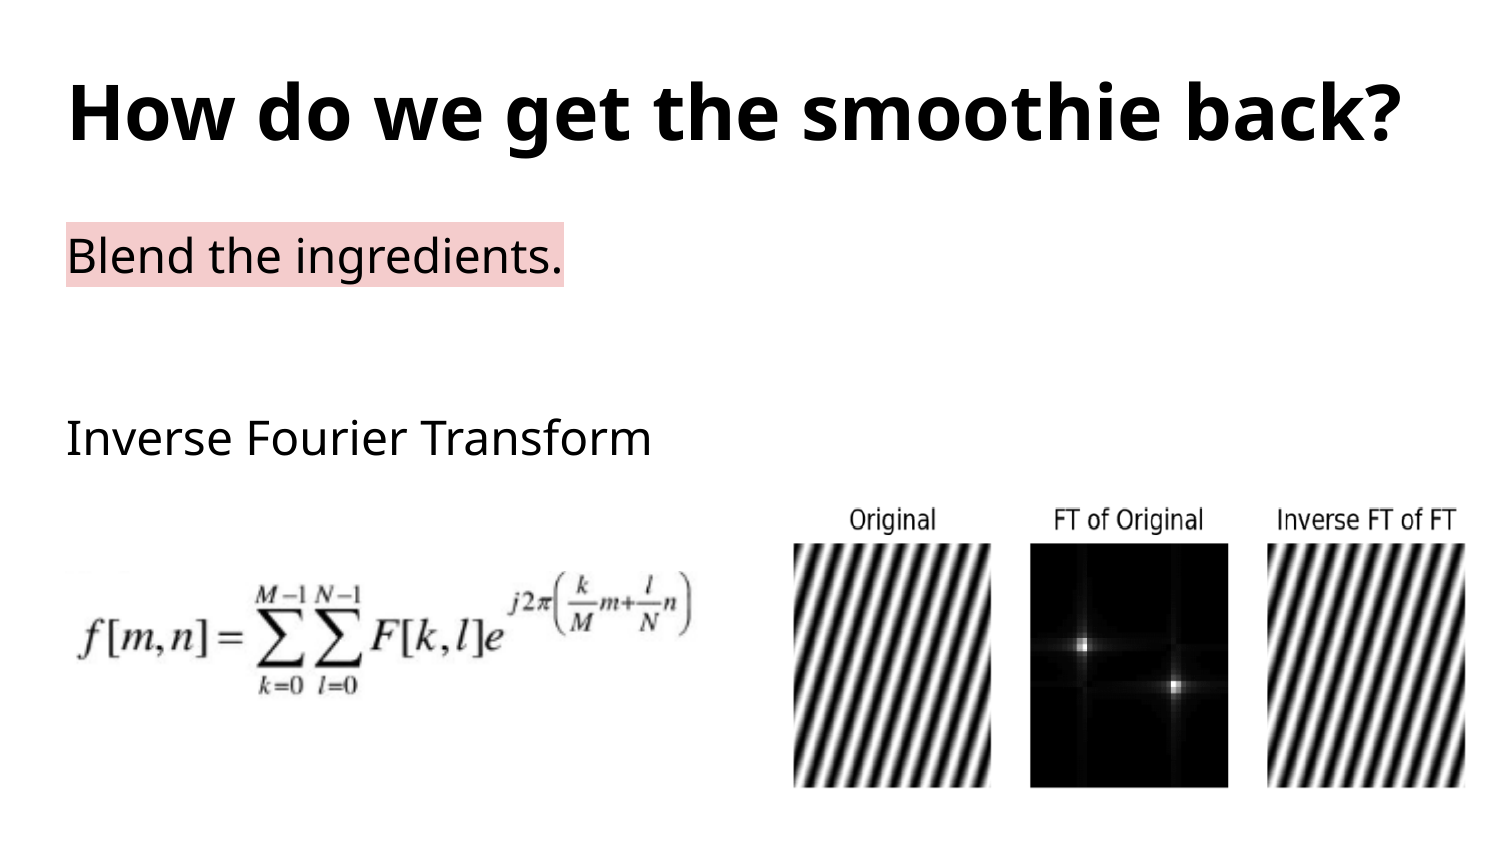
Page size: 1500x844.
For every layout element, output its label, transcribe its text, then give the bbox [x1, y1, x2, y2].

picture [65, 571, 740, 718]
title How do we get the smoothie back? [51, 48, 1449, 180]
list Blend the ingredients. Inverse Fourier Transform [51, 201, 1449, 750]
picture [775, 490, 1479, 812]
